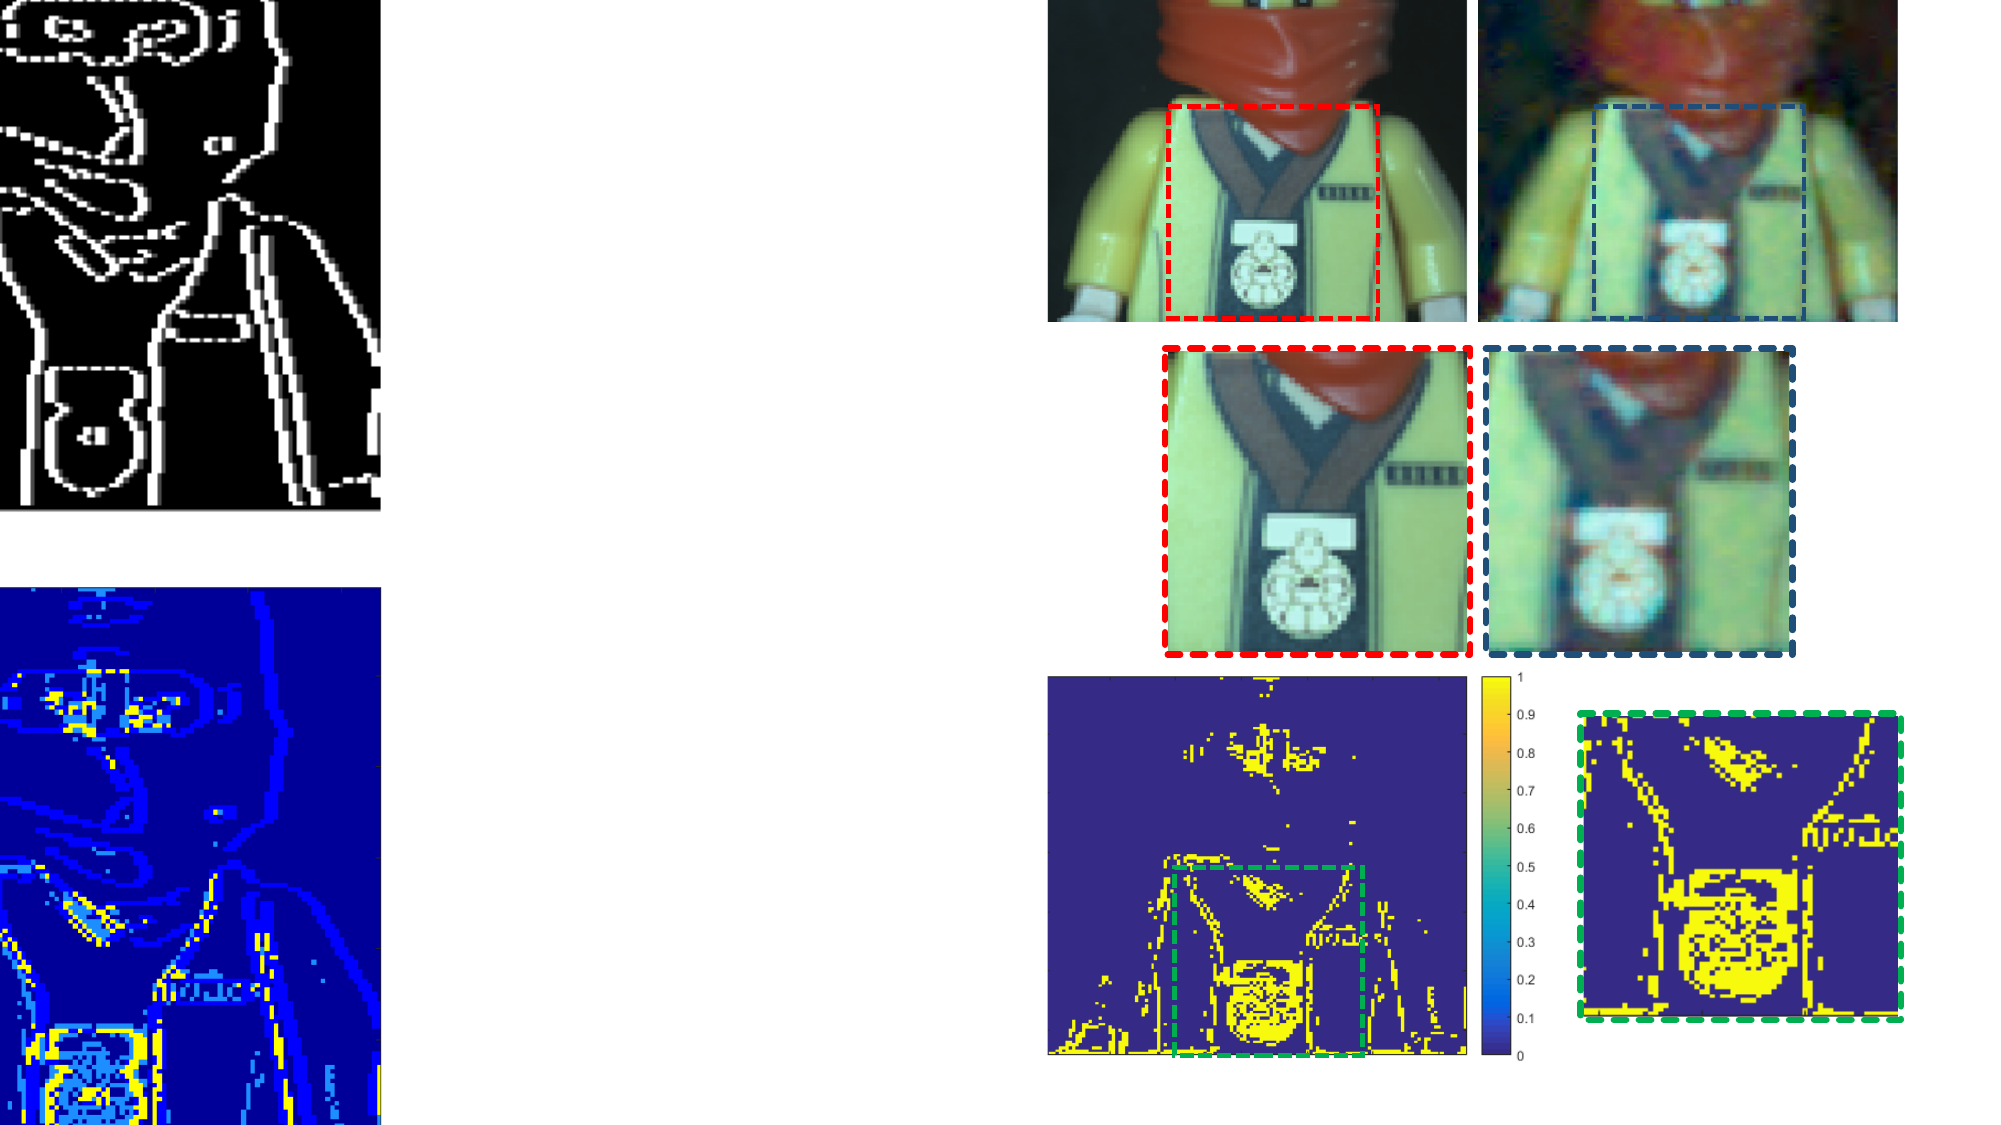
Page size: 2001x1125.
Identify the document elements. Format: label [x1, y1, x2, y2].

picture [0, 0, 381, 513]
picture [1488, 351, 1790, 652]
picture [0, 586, 382, 1125]
picture [1047, 671, 1538, 1062]
picture [1583, 716, 1898, 1017]
picture [1478, 0, 1898, 322]
picture [1168, 351, 1468, 652]
picture [1047, 0, 1468, 322]
